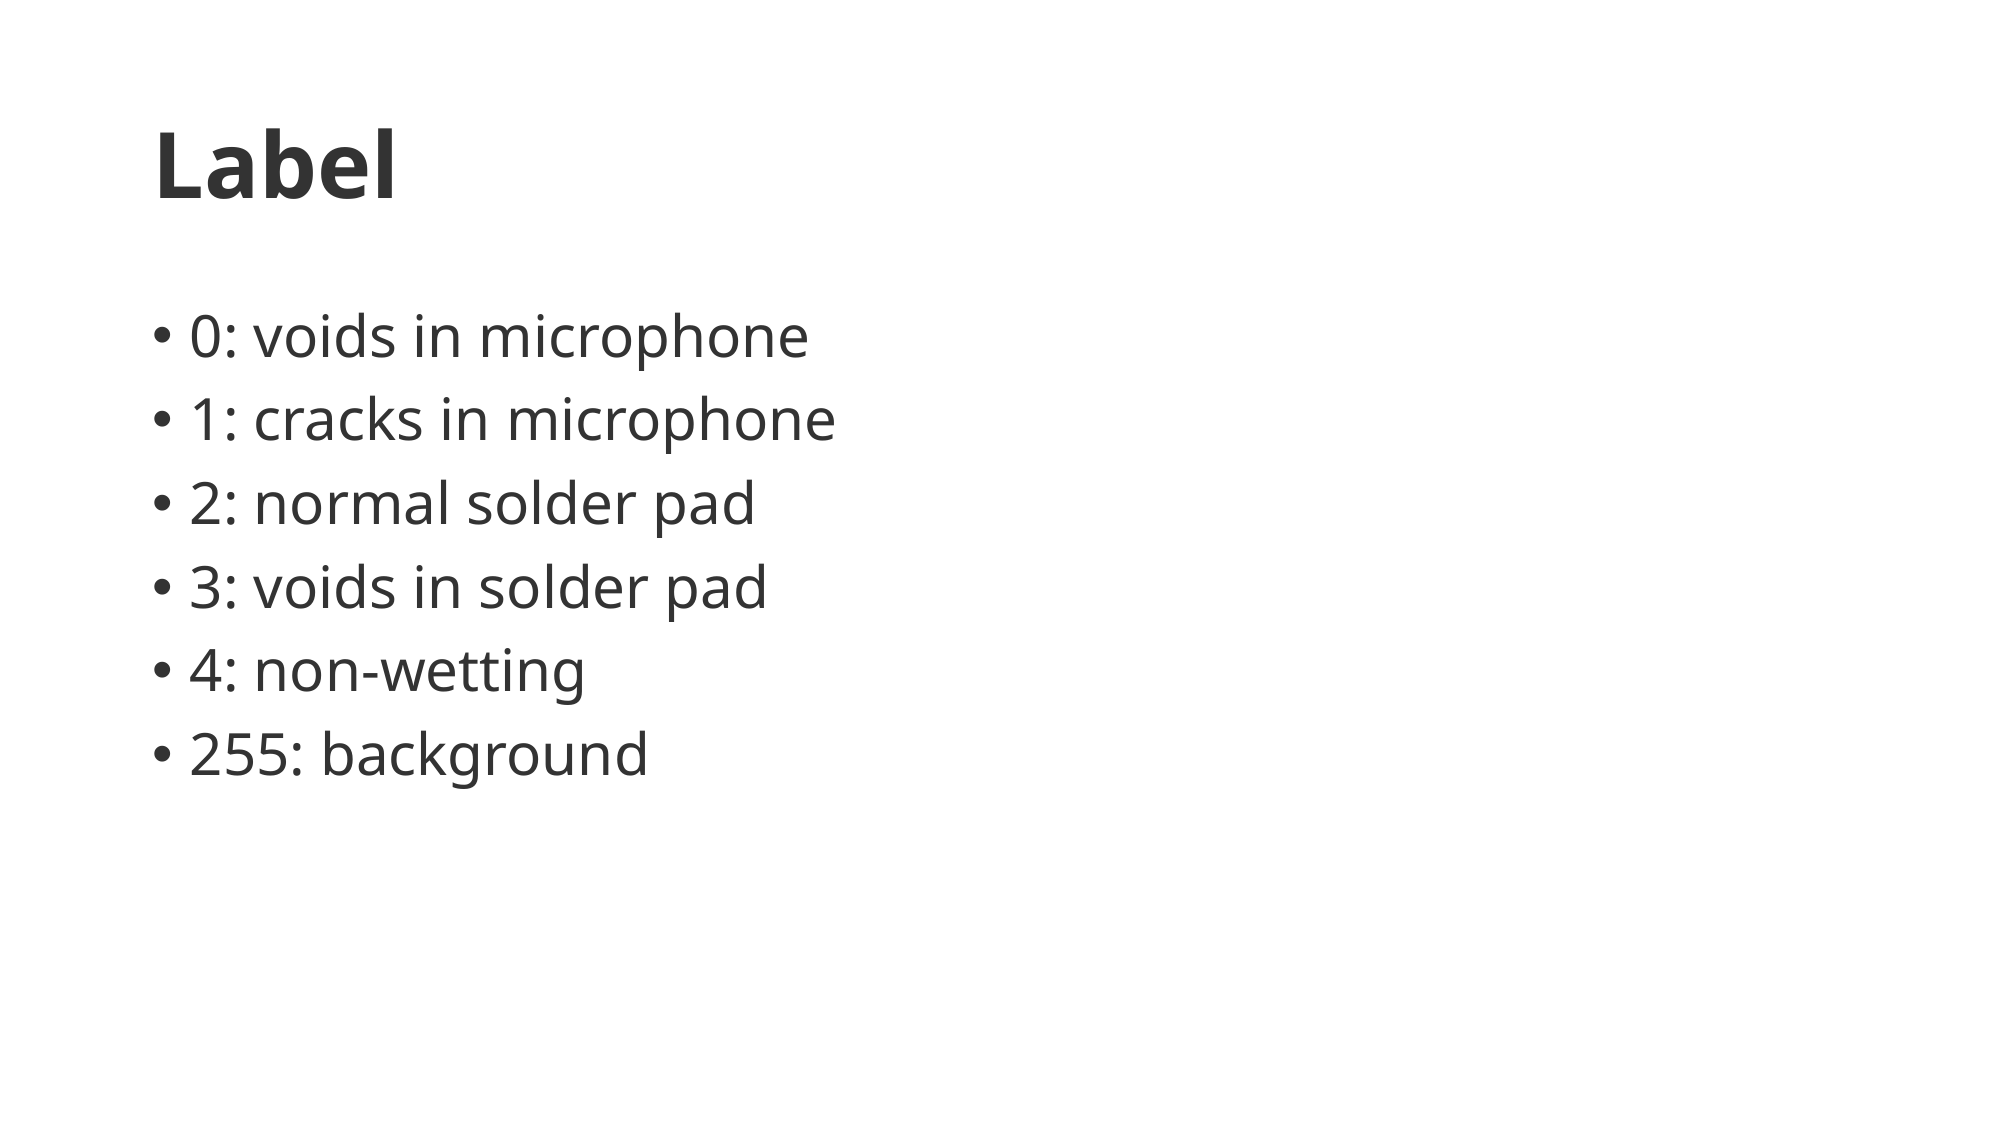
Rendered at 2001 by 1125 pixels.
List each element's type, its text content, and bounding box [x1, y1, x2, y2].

title Label [137, 59, 1863, 278]
list 0: voids in microphone 1: cracks in microphone 2: normal solder pad 3: voids in solder pad 4: non-wetting 255: background [137, 299, 1863, 1014]
